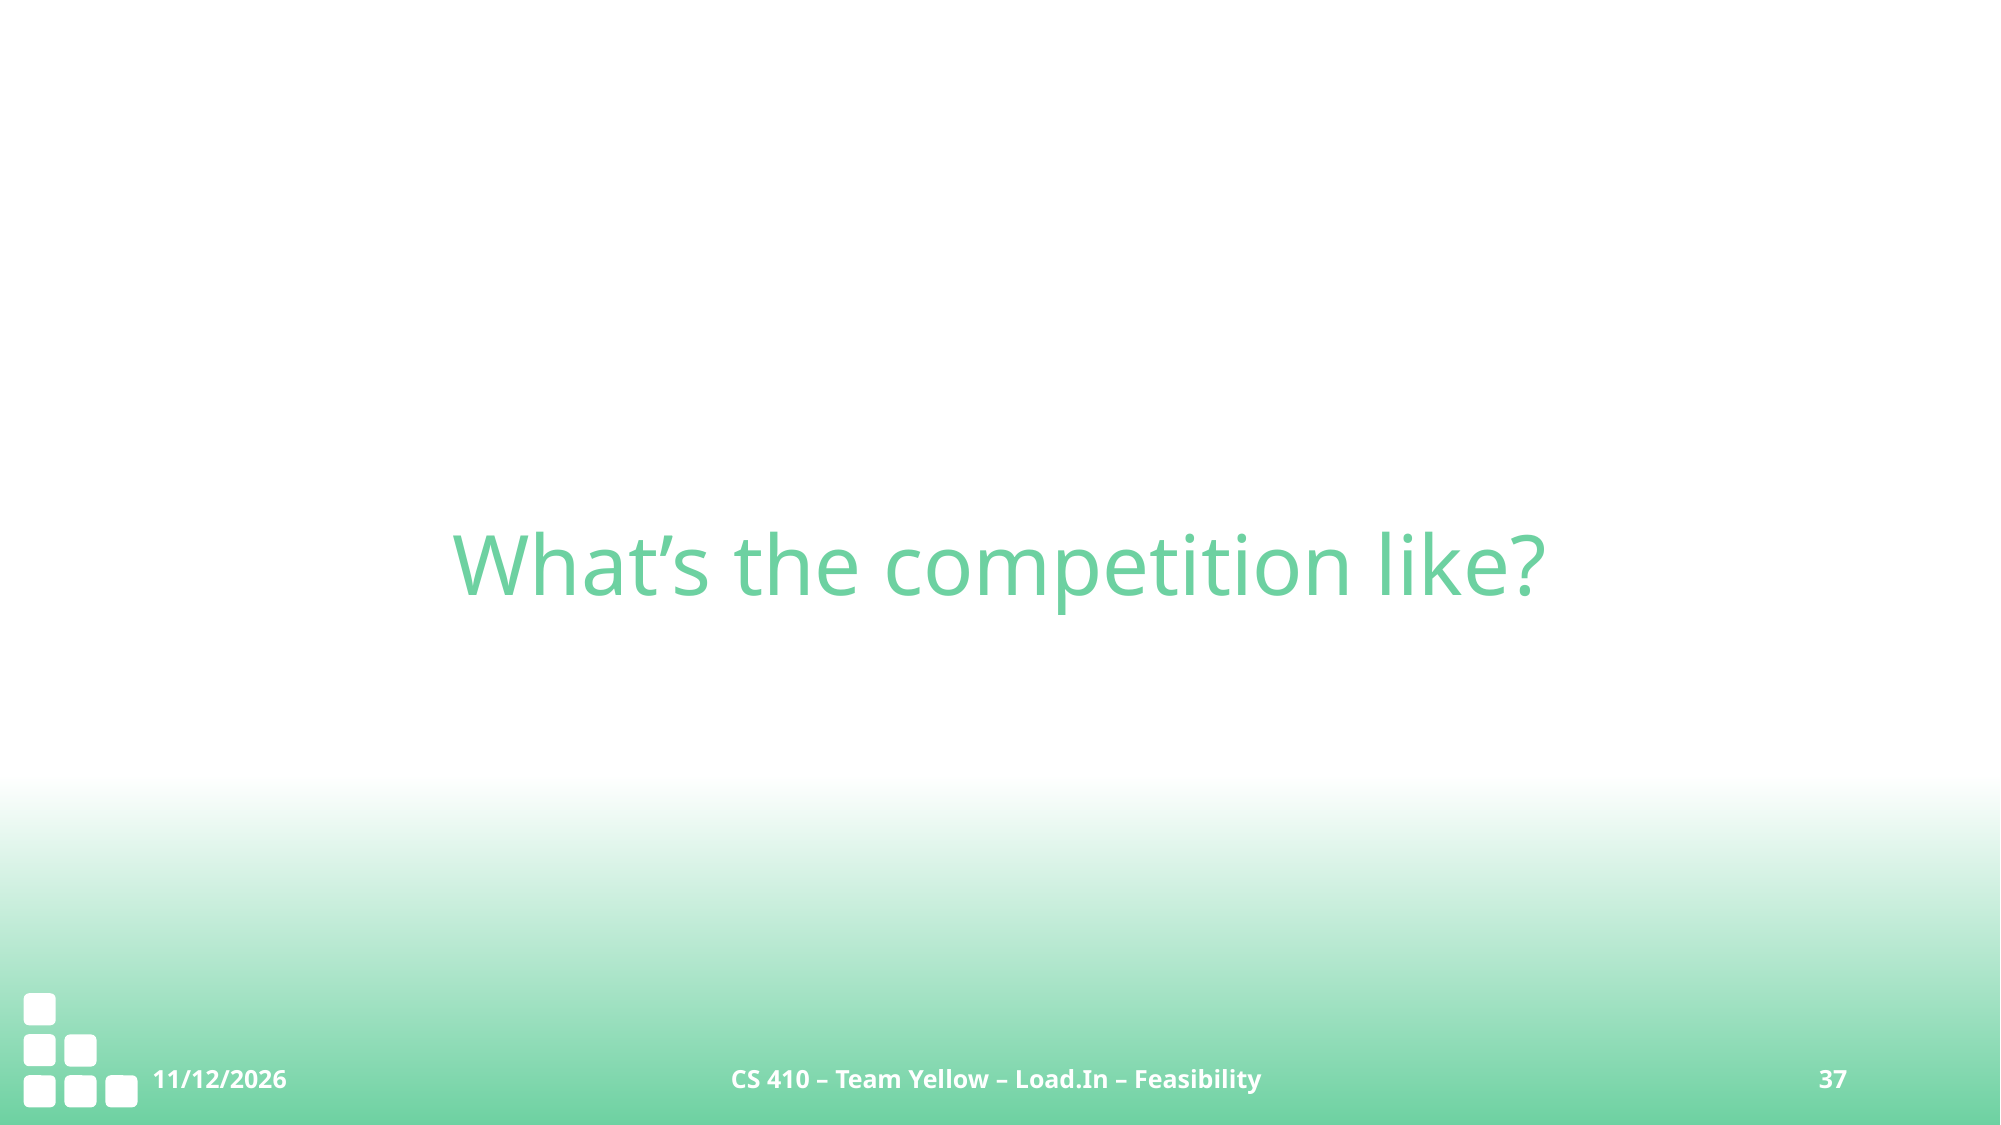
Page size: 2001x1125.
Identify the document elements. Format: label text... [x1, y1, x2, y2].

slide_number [137, 1035, 588, 1125]
slide_number 37 [1412, 1035, 1863, 1125]
footer CS 410 – Team Yellow – Load.In – Feasibility [662, 1035, 1338, 1125]
title What’s the competition like? [137, 503, 1863, 622]
